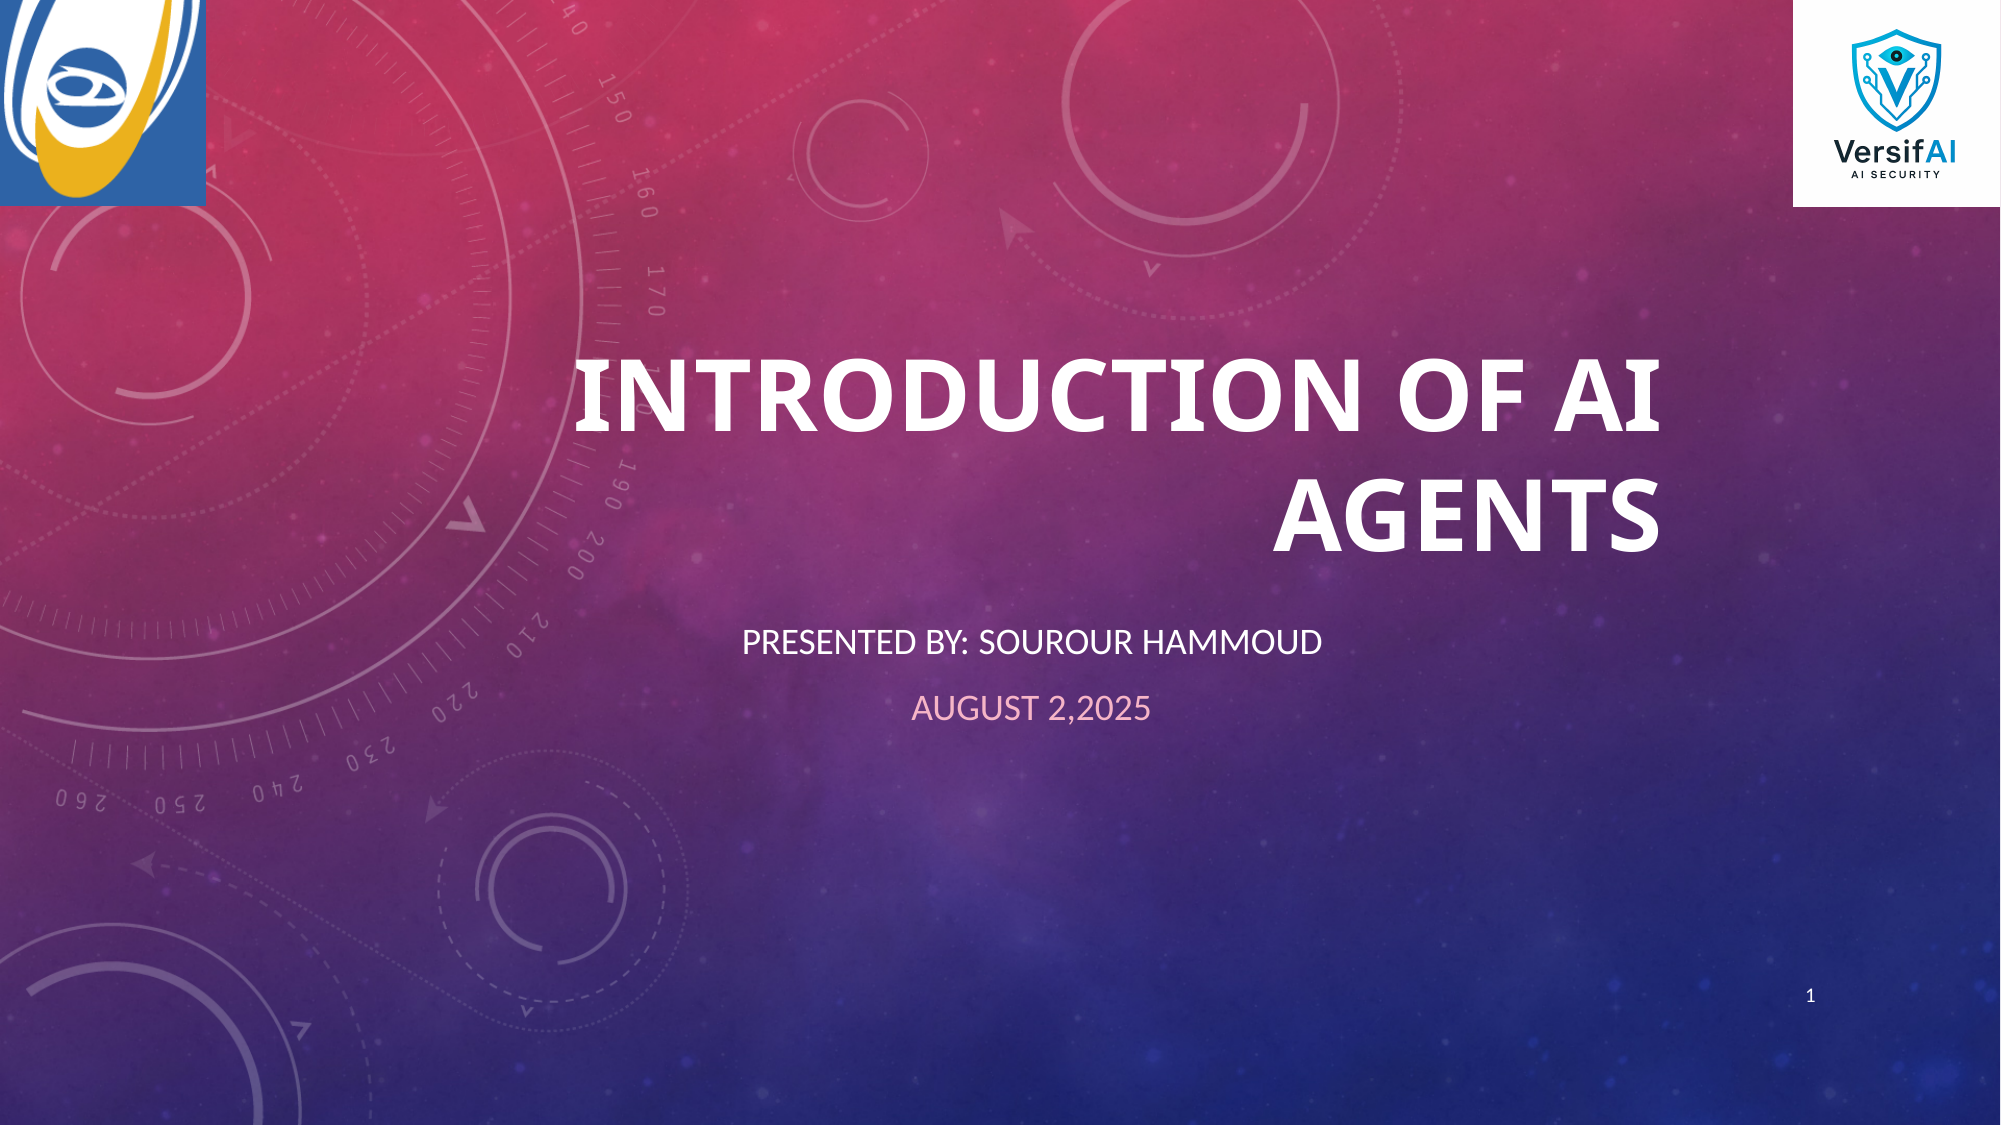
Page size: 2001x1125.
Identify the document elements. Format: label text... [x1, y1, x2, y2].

slide_number 1 [1740, 963, 1831, 1025]
subtitle Presented by: Sourour Hammoud August 2,2025 [725, 609, 1338, 776]
picture [0, 0, 2001, 1125]
title Introduction of AI Agents [233, 181, 1679, 579]
